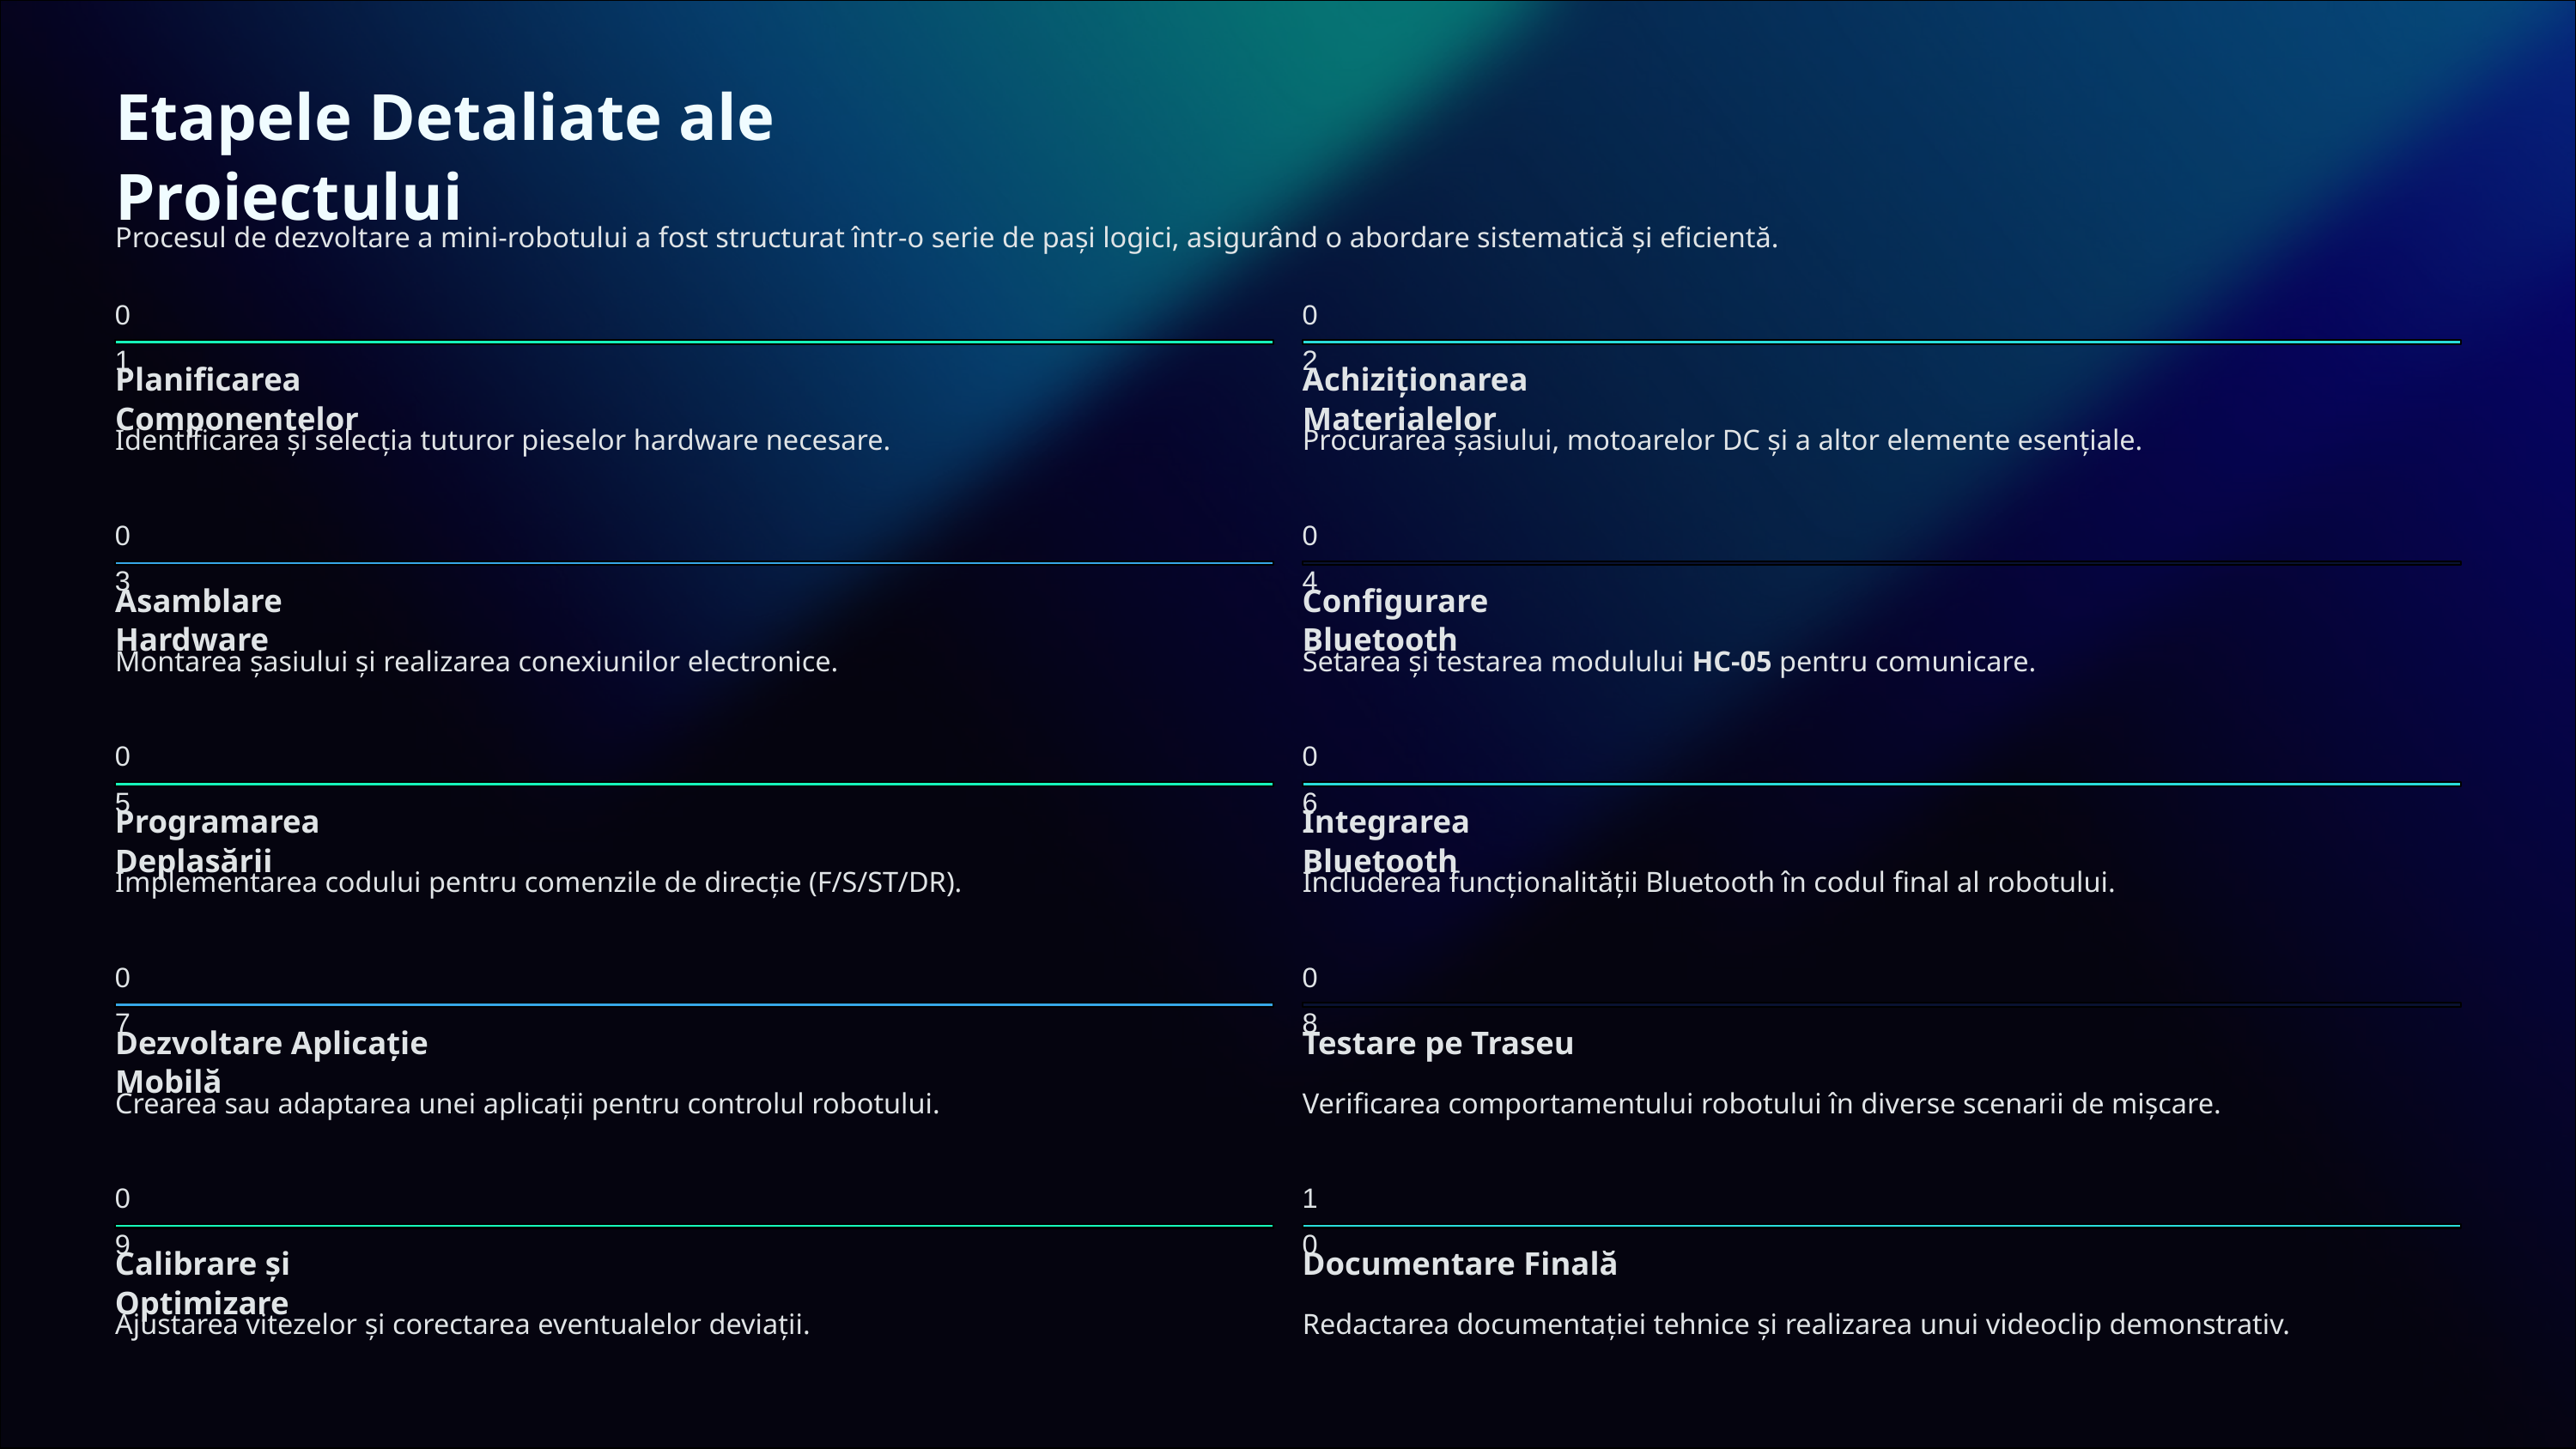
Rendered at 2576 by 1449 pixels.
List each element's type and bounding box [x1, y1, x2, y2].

text_box [1302, 1003, 2462, 1008]
text_box [1302, 781, 2462, 786]
text_box [114, 1223, 1274, 1228]
text_box [0, 0, 2576, 1449]
text_box [1302, 561, 2462, 566]
text_box [114, 561, 1274, 566]
text_box [114, 781, 1274, 786]
text_box [114, 1003, 1274, 1008]
text_box [1302, 1223, 2462, 1228]
text_box [1302, 339, 2462, 345]
text_box [114, 339, 1274, 345]
